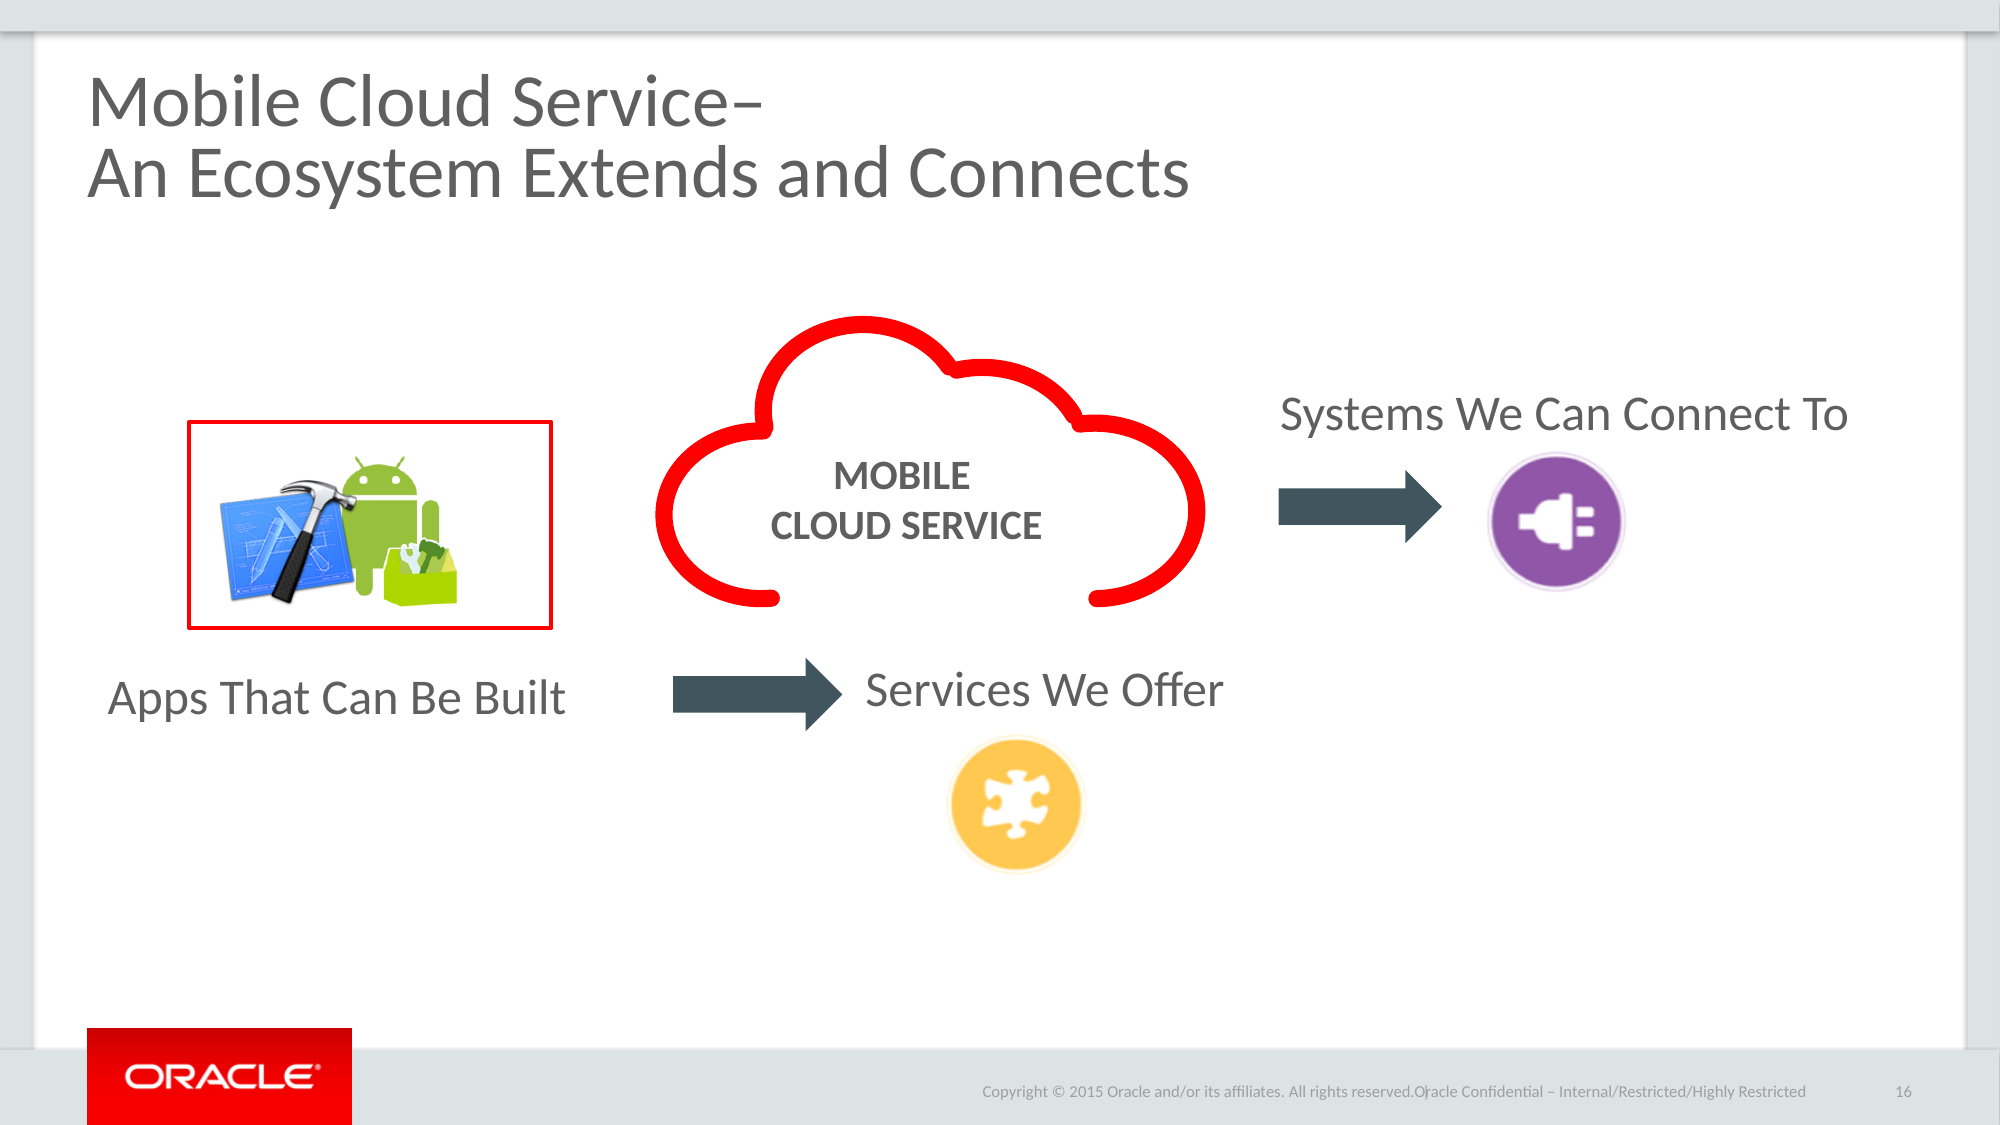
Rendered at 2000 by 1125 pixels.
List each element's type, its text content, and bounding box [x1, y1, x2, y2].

title Mobile Cloud Service– An Ecosystem Extends and Connects [87, 66, 1913, 213]
footer Oracle Confidential – Internal/Restricted/Highly Restricted [1414, 1075, 1849, 1106]
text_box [672, 657, 1266, 883]
slide_number 16 [1849, 1075, 1913, 1106]
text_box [1225, 387, 1904, 600]
picture [87, 1028, 352, 1125]
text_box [663, 324, 1198, 599]
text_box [107, 421, 585, 822]
